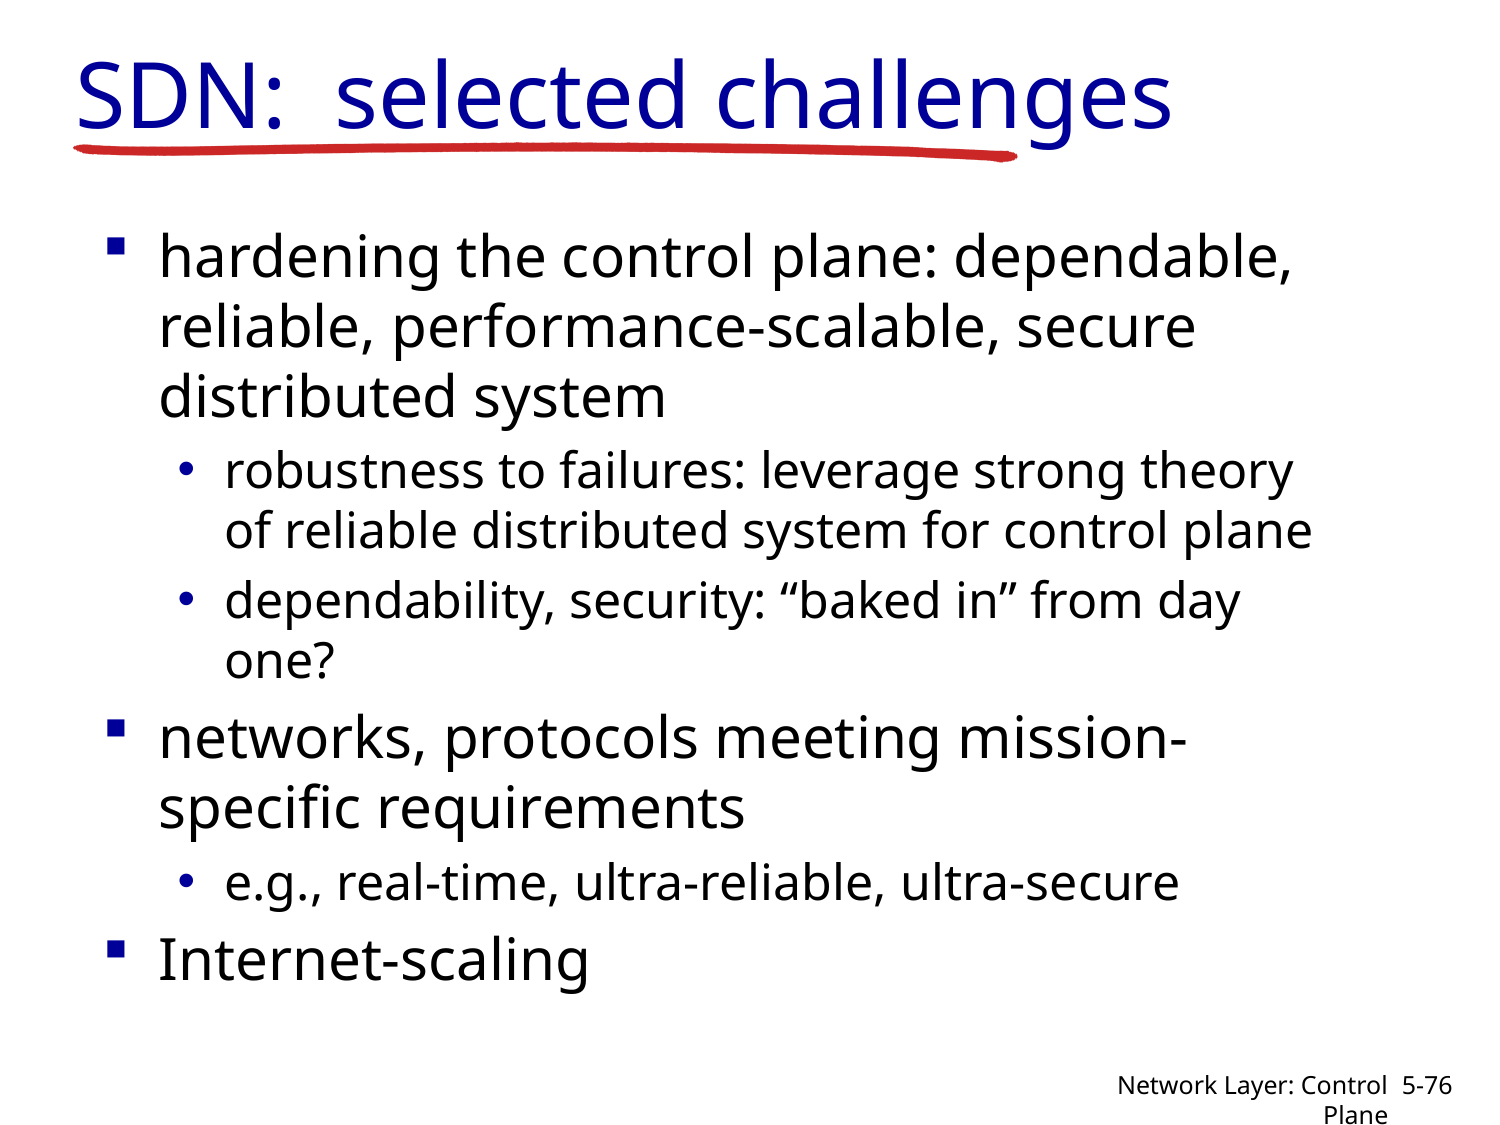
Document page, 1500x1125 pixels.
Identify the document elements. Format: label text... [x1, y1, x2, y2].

text_box SDN: selected challenges [60, 29, 1411, 217]
list hardening the control plane: dependable, reliable, performance-scalable, secure distributed system robustness to failures: leverage strong theory of reliable distributed system for control plane dependability, security: “baked in” from day one? networks, protocols meeting mission-specific requirements e.g., real-time, ultra-reliable, ultra-secure Internet-scaling [87, 211, 1363, 974]
picture [69, 136, 1030, 169]
slide_number 5- [1387, 1062, 1478, 1107]
footer Network Layer: Control Plane [1045, 1062, 1404, 1102]
